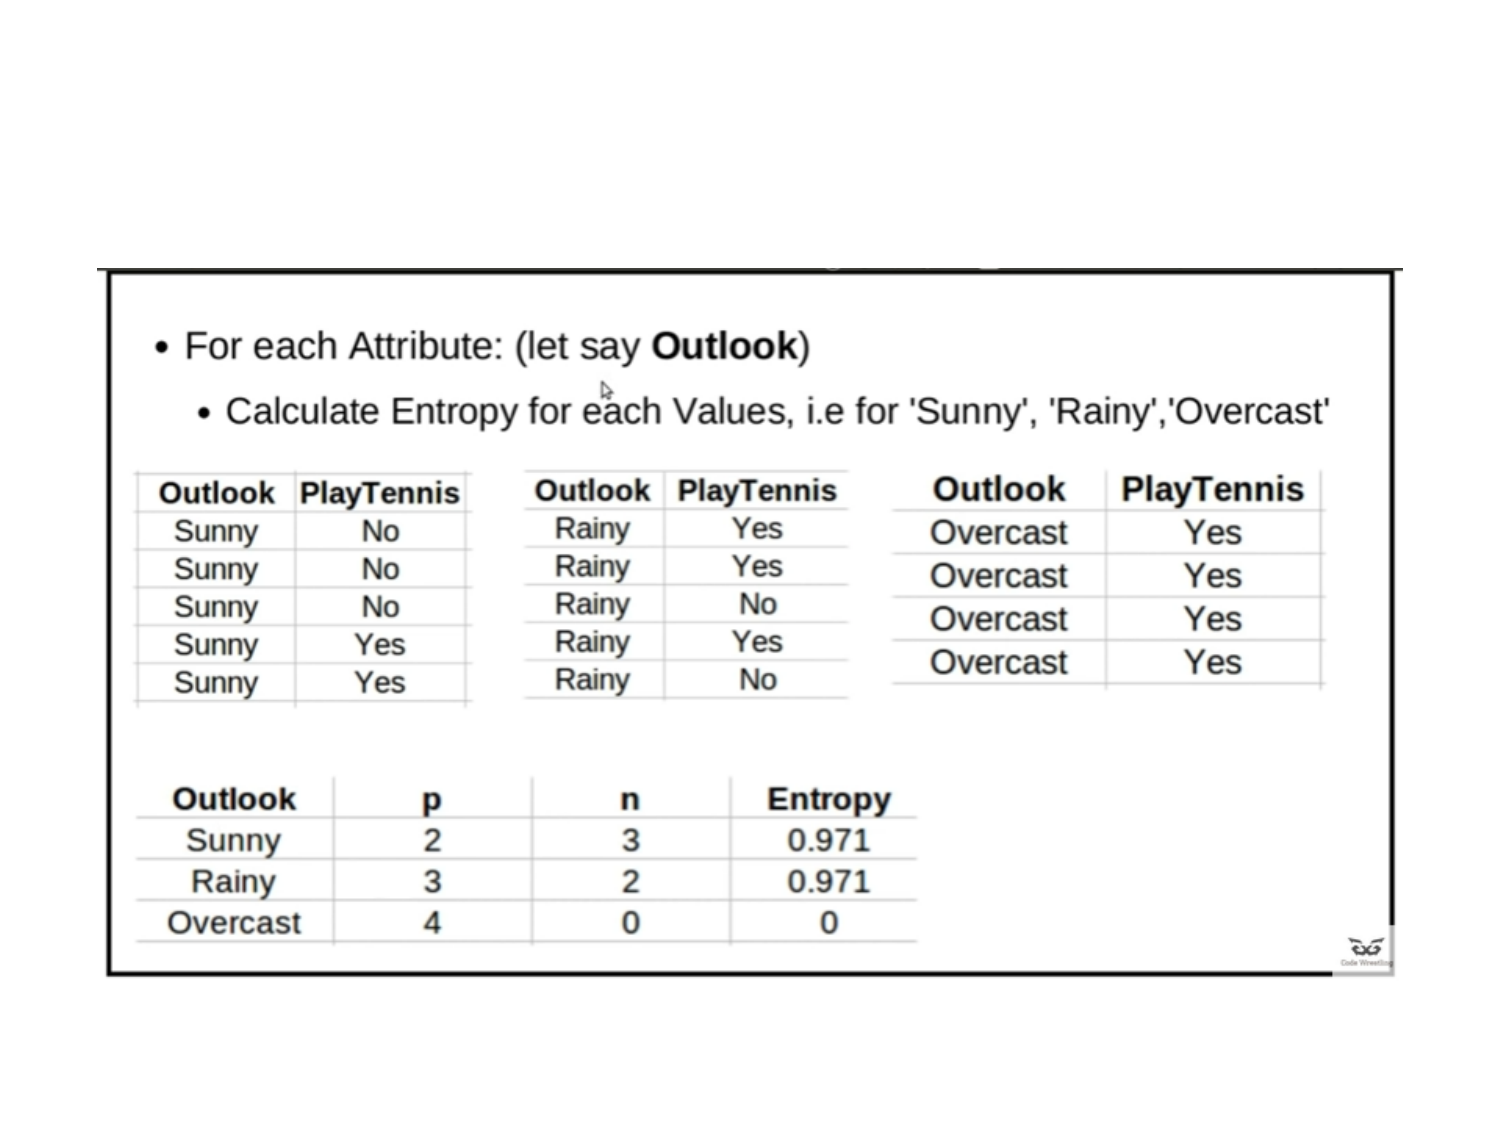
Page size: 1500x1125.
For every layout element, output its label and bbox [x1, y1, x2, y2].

list [97, 268, 1403, 999]
